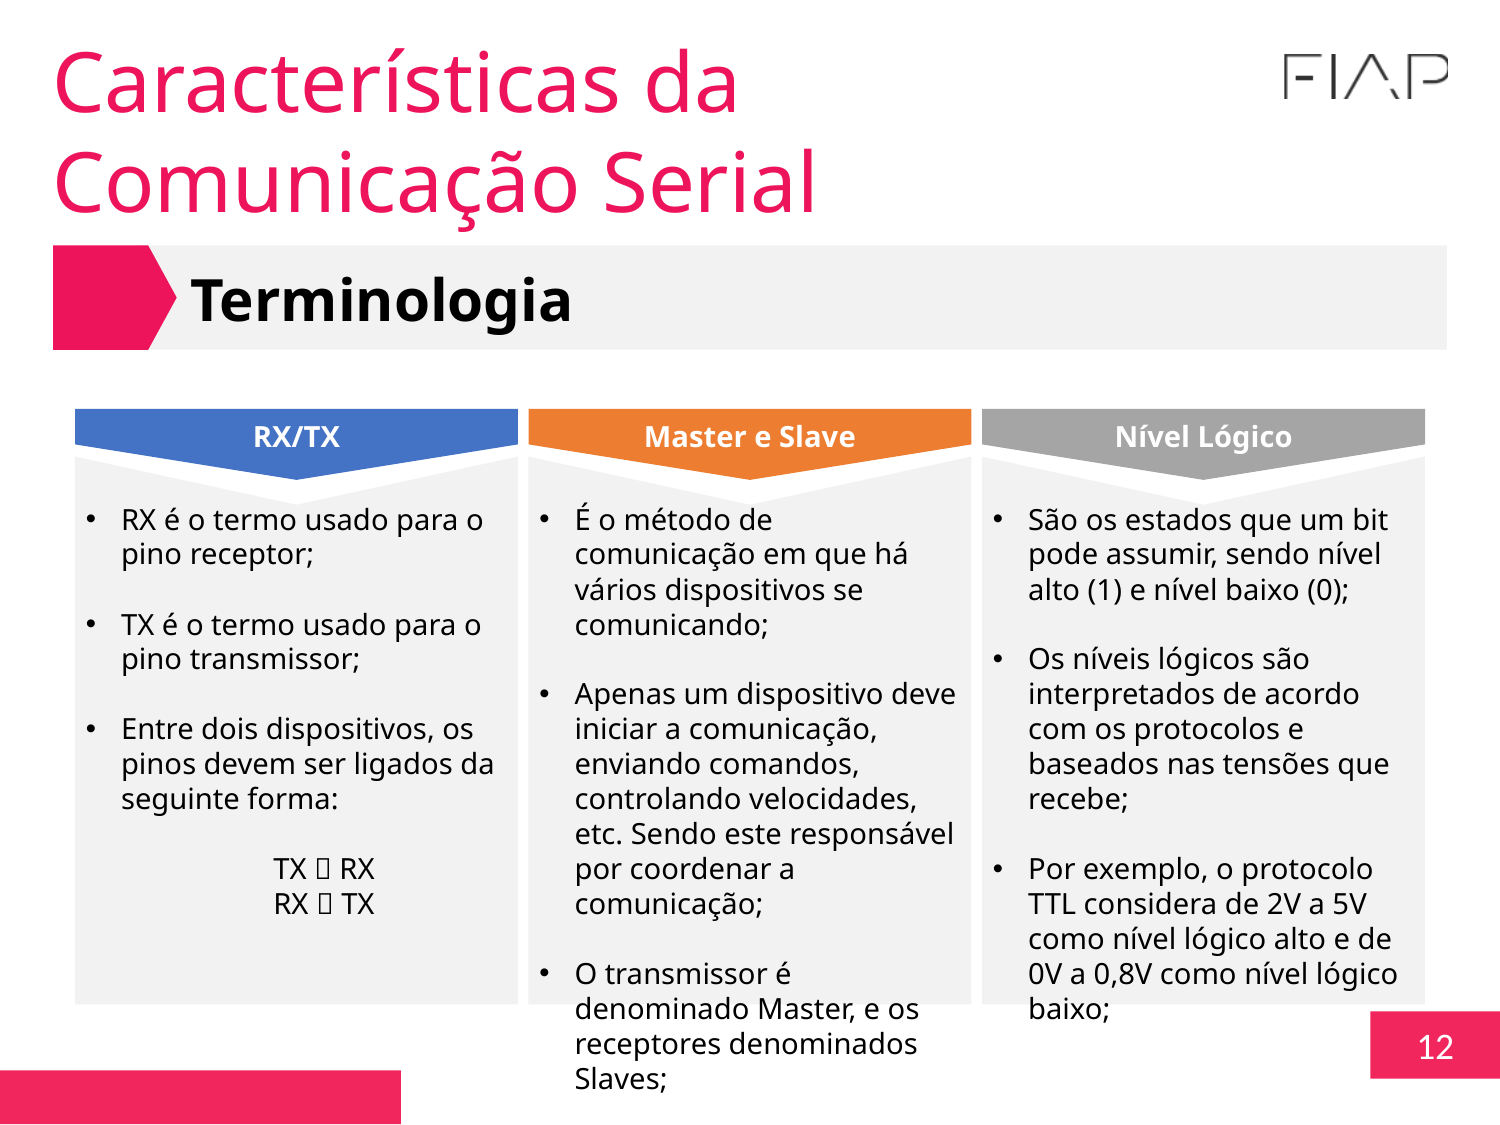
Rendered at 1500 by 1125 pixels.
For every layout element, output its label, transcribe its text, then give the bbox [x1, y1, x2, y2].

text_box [53, 245, 1447, 350]
text_box RX/TX [73, 407, 519, 481]
text_box São os estados que um bit pode assumir, sendo nível alto (1) e nível baixo (0); Os níveis lógicos são interpretados de acordo com os protocolos e baseados nas tensões que recebe; Por exemplo, o protocolo TTL considera de 2V a 5V como nível lógico alto e de 0V a 0,8V como nível lógico baixo; [980, 455, 1426, 1006]
text_box RX é o termo usado para o pino receptor; TX é o termo usado para o pino transmissor; Entre dois dispositivos, os pinos devem ser ligados da seguinte forma: TX  RX RX  TX [73, 455, 519, 1006]
text_box Características da Comunicação Serial [37, 21, 1306, 237]
text_box Master e Slave [527, 407, 973, 481]
text_box Nível Lógico [981, 407, 1427, 481]
text_box É o método de comunicação em que há vários dispositivos se comunicando; Apenas um dispositivo deve iniciar a comunicação, enviando comandos, controlando velocidades, etc. Sendo este responsável por coordenar a comunicação; O transmissor é denominado Master, e os receptores denominados Slaves; [527, 455, 973, 1006]
